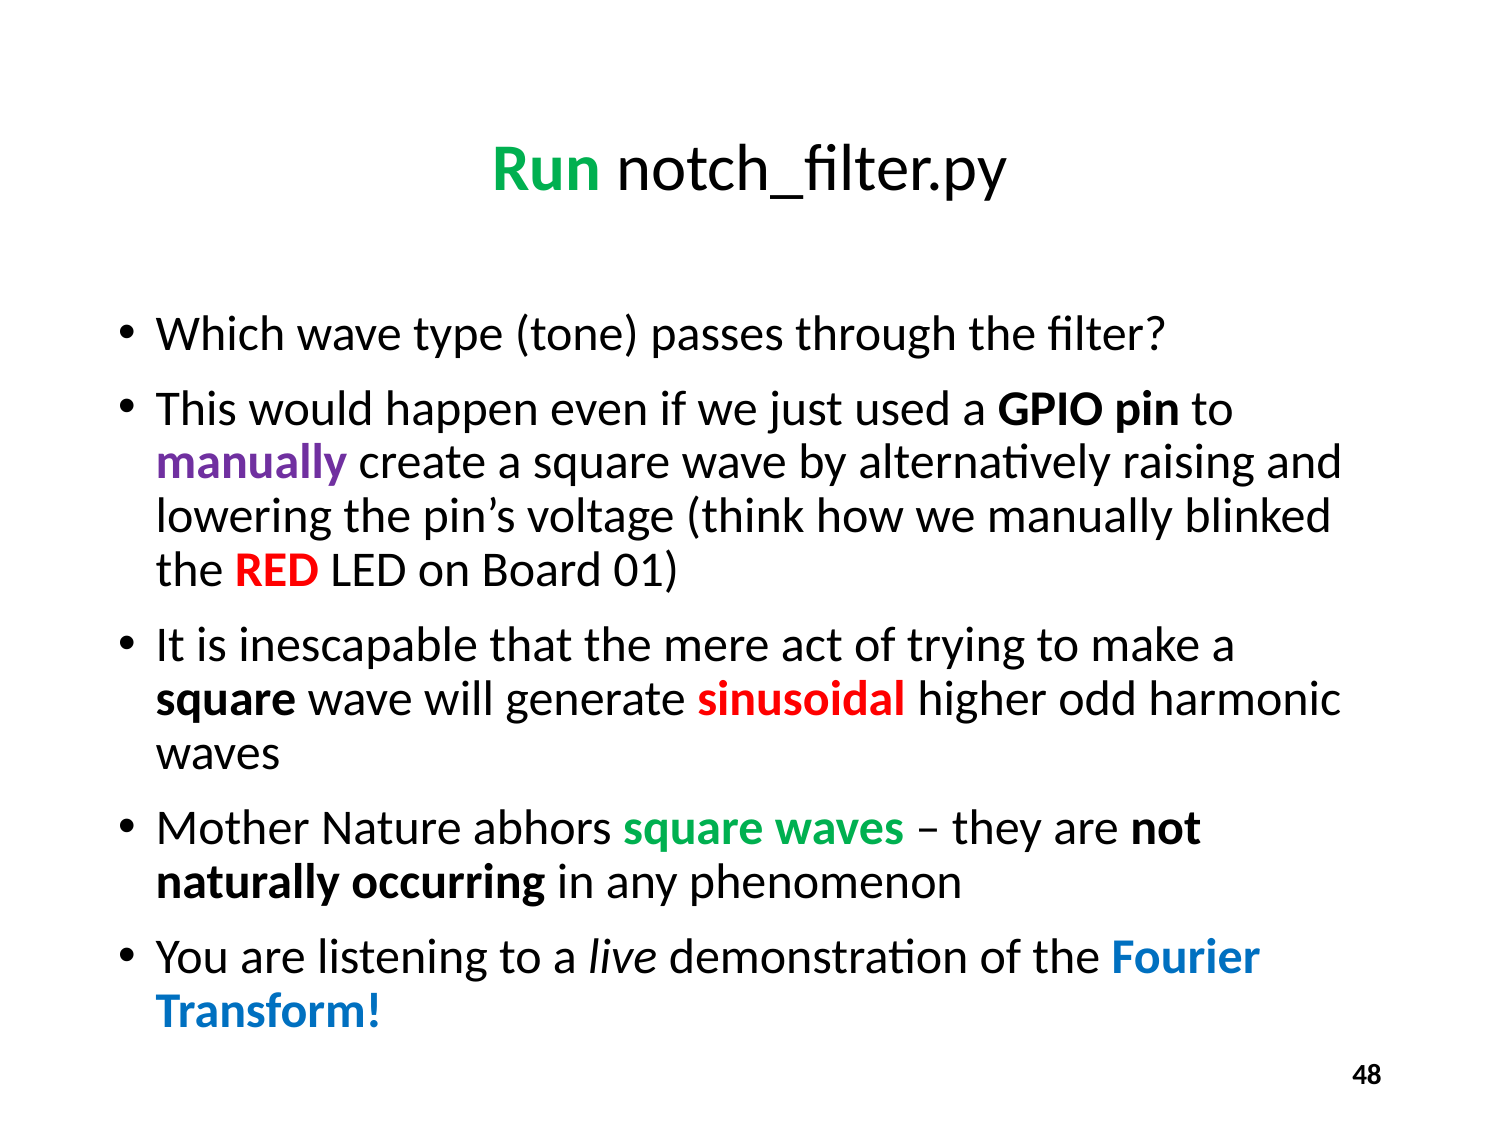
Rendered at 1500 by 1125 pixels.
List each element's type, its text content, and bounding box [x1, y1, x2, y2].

list Which wave type (tone) passes through the filter? This would happen even if we just used a GPIO pin to manually create a square wave by alternatively raising and lowering the pin’s voltage (think how we manually blinked the RED LED on Board 01) It is inescapable that the mere act of trying to make a square wave will generate sinusoidal higher odd harmonic waves Mother Nature abhors square waves – they are not naturally occurring in any phenomenon You are listening to a live demonstration of the Fourier Transform! [103, 299, 1397, 1066]
title Run notch_filter.py [103, 59, 1397, 278]
slide_number 48 [1059, 1042, 1397, 1103]
